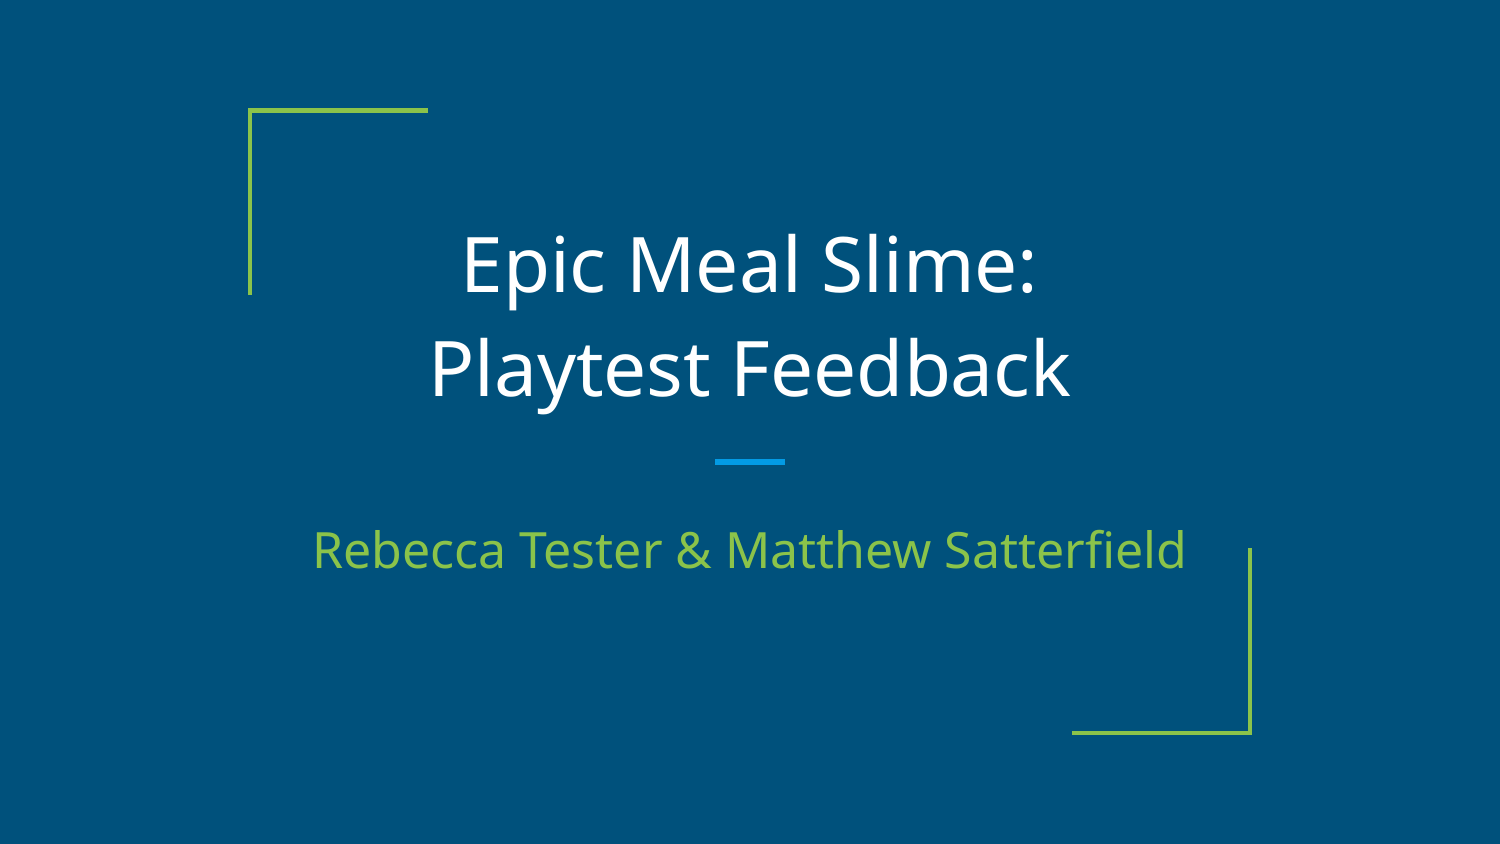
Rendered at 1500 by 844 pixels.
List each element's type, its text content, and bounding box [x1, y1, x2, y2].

subtitle Rebecca Tester & Matthew Satterfield [275, 500, 1225, 650]
title Epic Meal Slime: Playtest Feedback [275, 195, 1225, 435]
